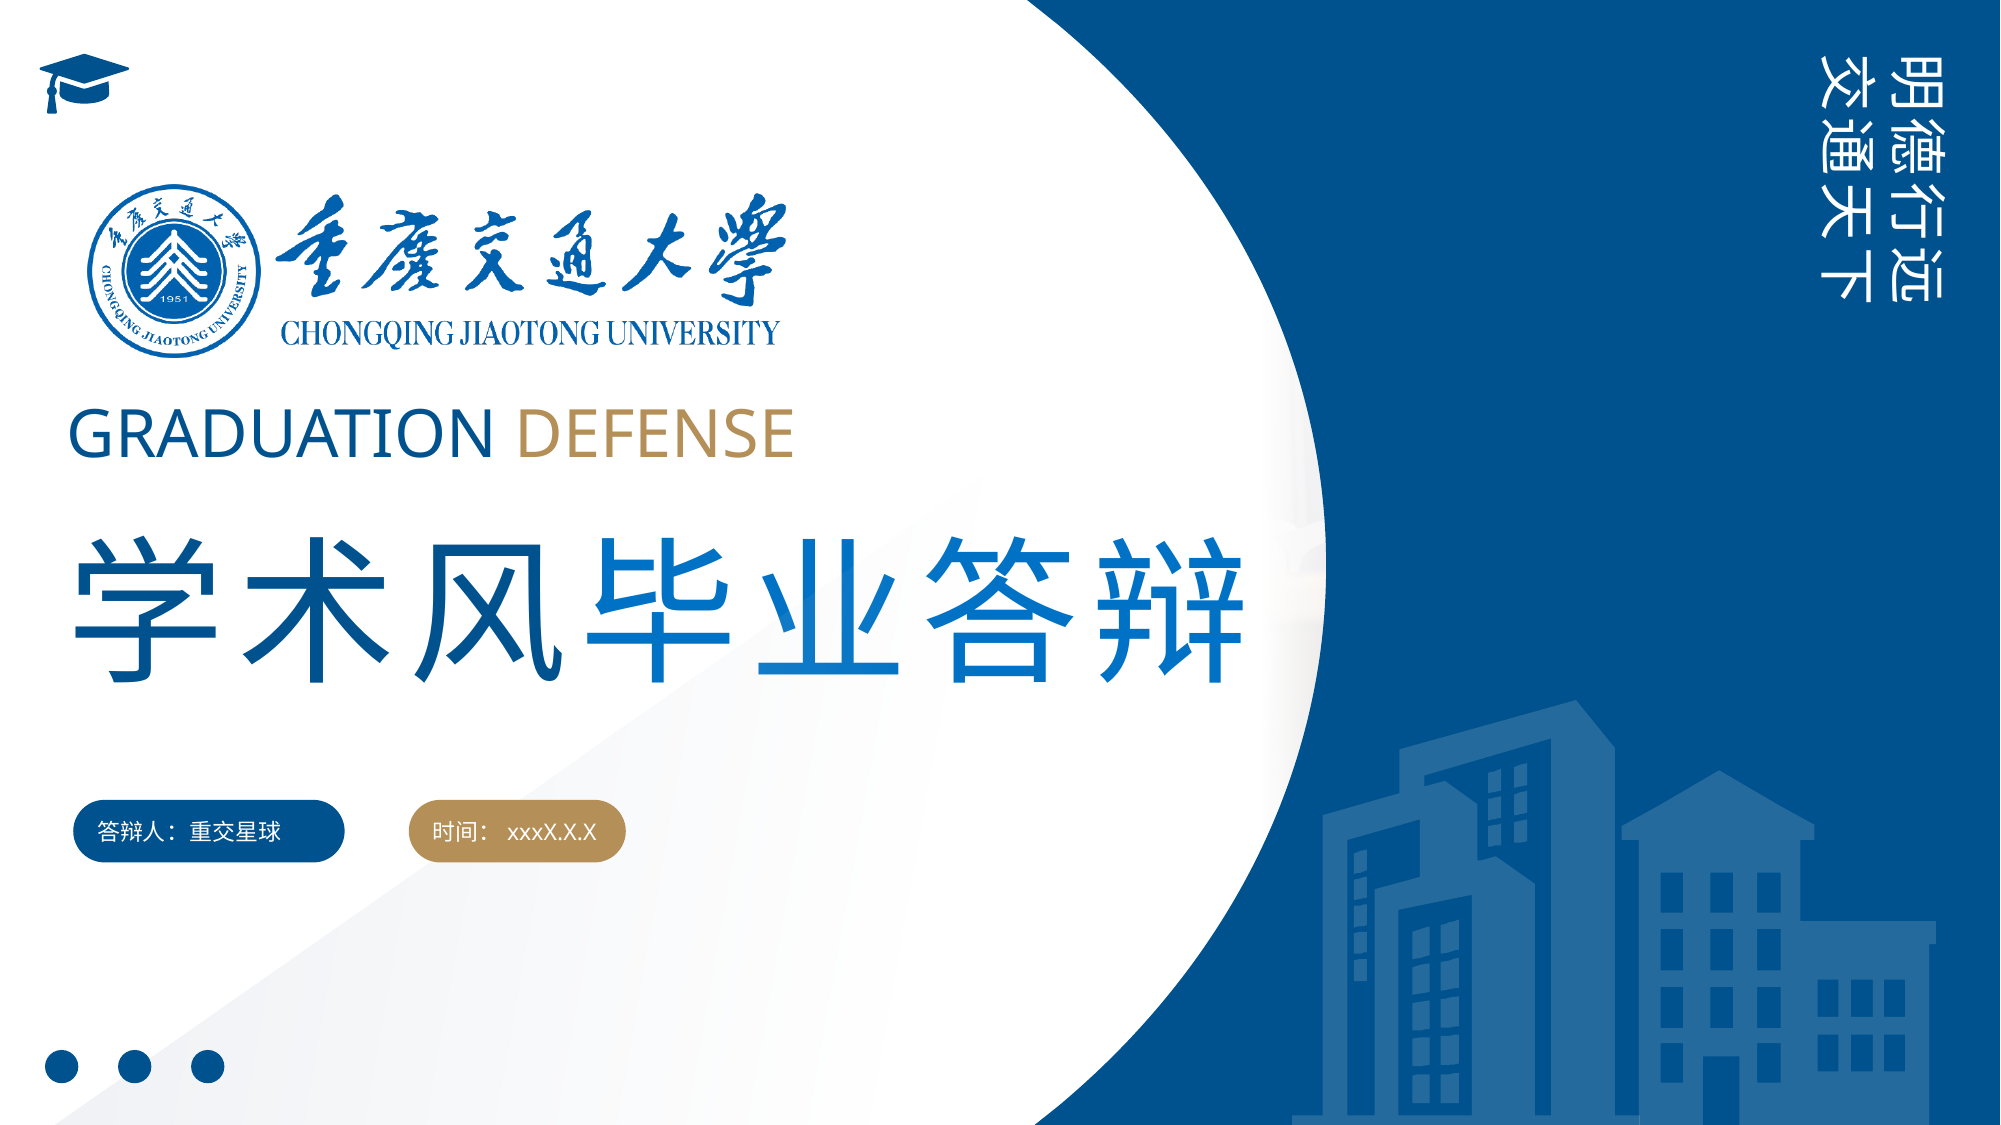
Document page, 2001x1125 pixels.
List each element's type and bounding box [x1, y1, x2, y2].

text_box [45, 1049, 225, 1084]
picture [0, 0, 2000, 1125]
text_box [1292, 700, 1936, 1125]
